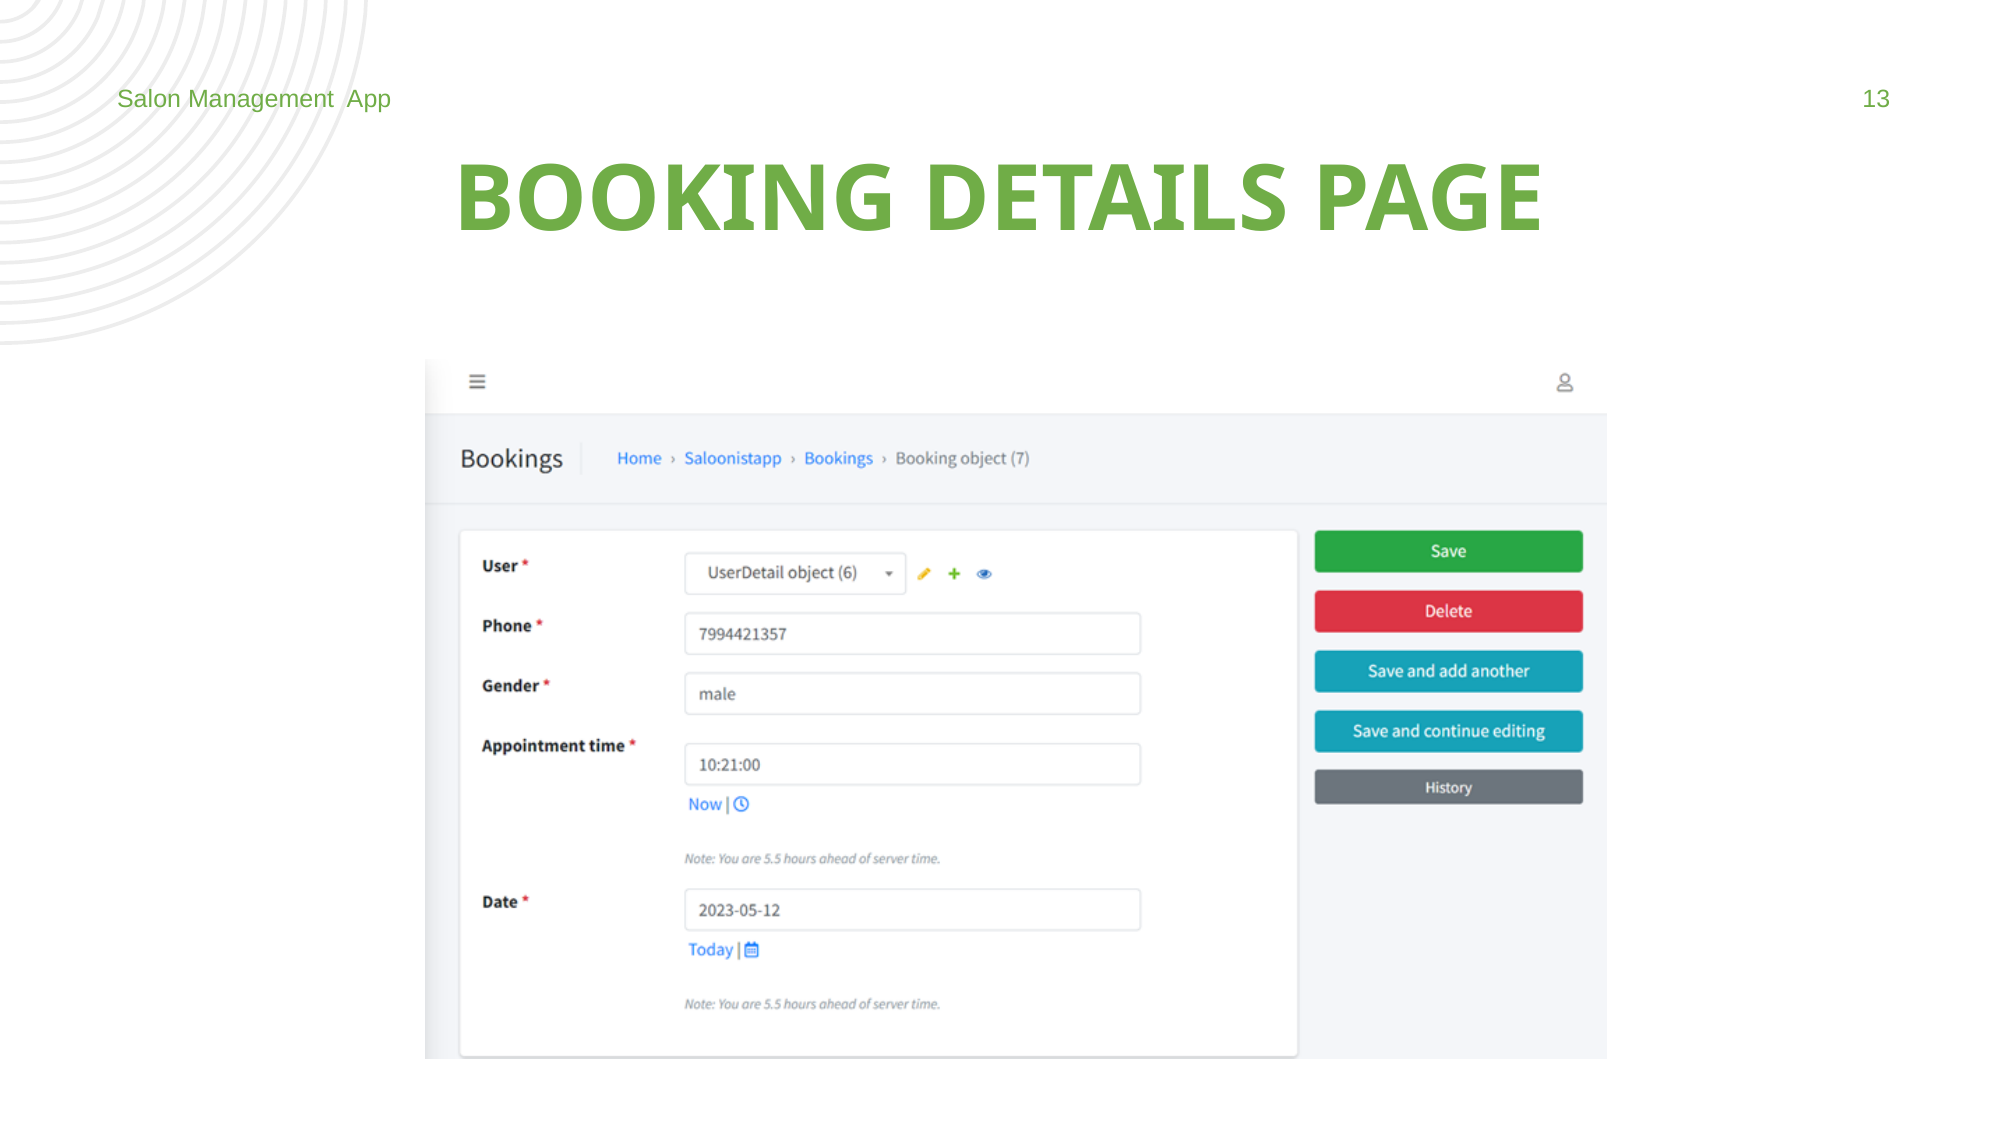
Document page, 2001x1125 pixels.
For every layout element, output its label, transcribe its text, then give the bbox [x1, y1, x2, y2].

title Booking details PAGE [124, 131, 1875, 275]
footer Salon Management App [101, 75, 627, 120]
slide_number 13 [1795, 75, 1958, 120]
picture [425, 359, 1607, 1059]
